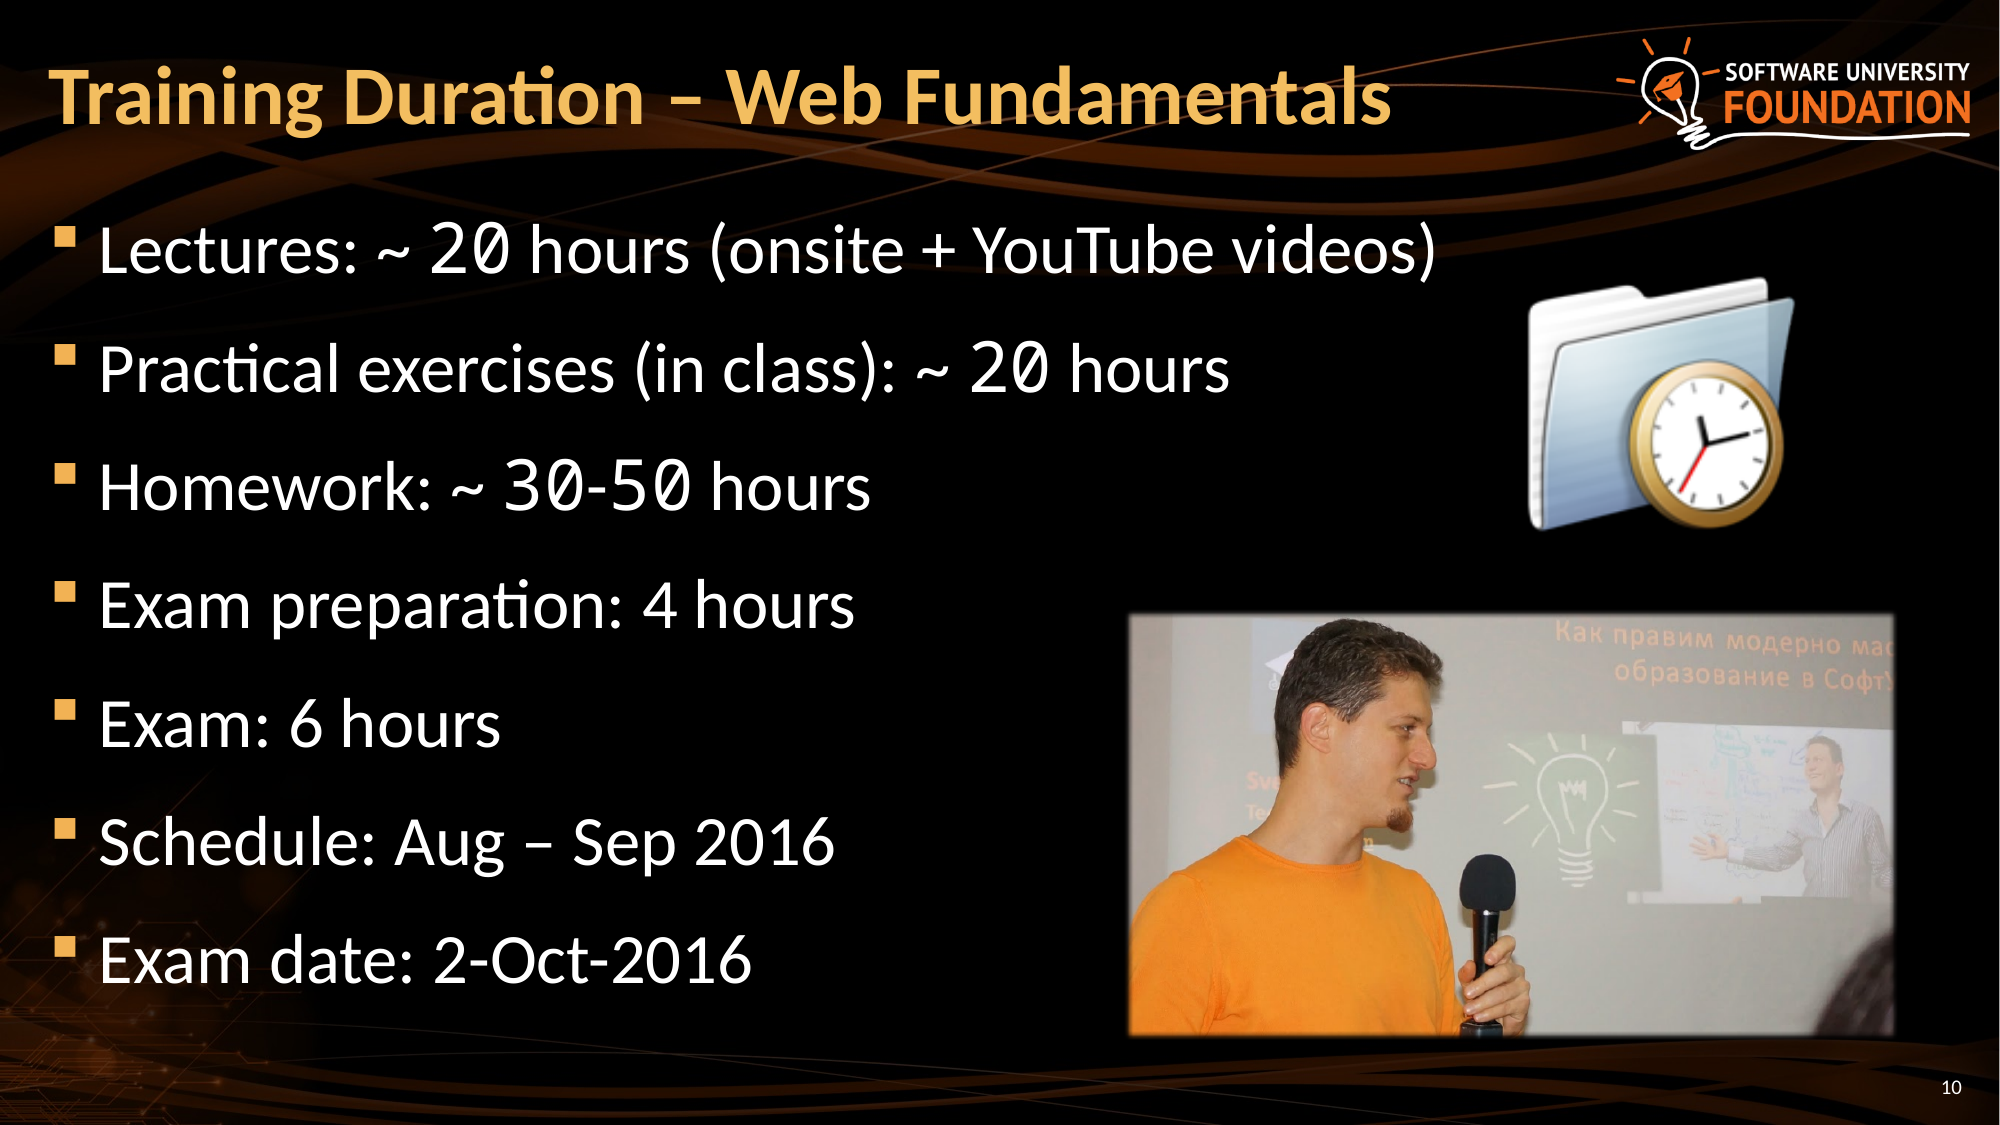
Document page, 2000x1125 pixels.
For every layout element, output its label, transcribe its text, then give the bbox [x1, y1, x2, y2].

title Training Duration – Web Fundamentals [30, 6, 1602, 189]
list Lectures: ~ 20 hours (onsite + YouTube videos) Practical exercises (in class): ~ 20 hours Homework: ~ 30-50 hours Exam preparation: 4 hours Exam: 6 hours Schedule: Aug – Sep 2016 Exam date: 2-Oct-2016 [31, 188, 1968, 1103]
picture [0, 0, 2000, 1125]
